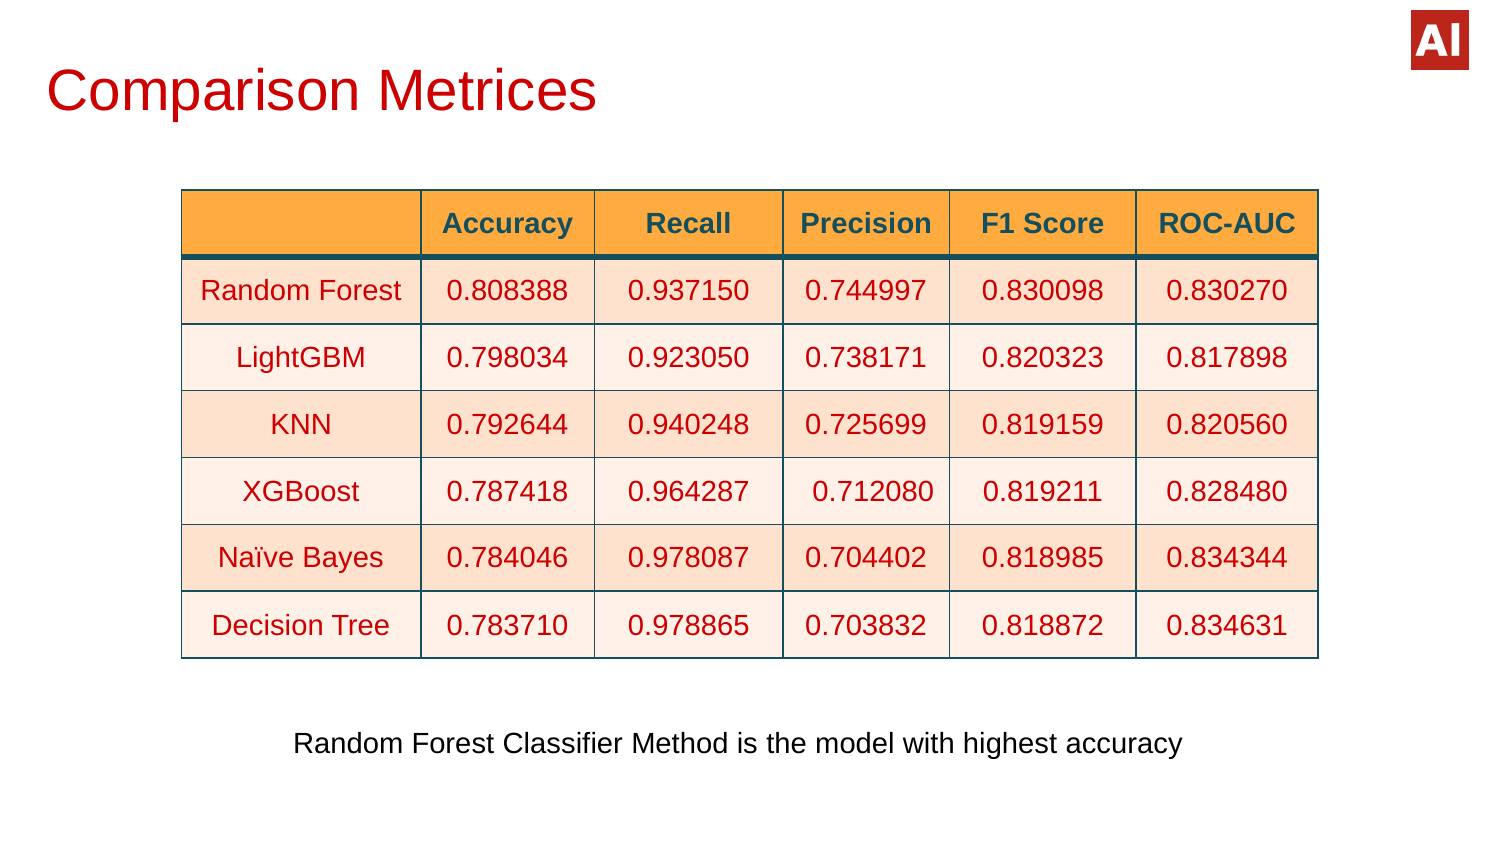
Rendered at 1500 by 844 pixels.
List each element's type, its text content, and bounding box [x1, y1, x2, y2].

table_cell 0.819159 [950, 391, 1135, 457]
table_header Precision [784, 191, 949, 254]
table_cell 0.817898 [1137, 325, 1317, 390]
text_box Random Forest Classifier Method is the model with highest accuracy [278, 717, 1199, 767]
picture [1411, 10, 1469, 70]
table_cell XGBoost [182, 458, 420, 524]
table_cell 0.818872 [950, 592, 1135, 657]
table_cell 0.937150 [595, 260, 782, 323]
table_cell 0.784046 [422, 525, 594, 590]
table_cell 0.978087 [595, 525, 782, 590]
table_cell 0.738171 [784, 325, 949, 390]
table_cell 0.834631 [1137, 592, 1317, 657]
table_cell 0.830098 [950, 260, 1135, 323]
table_cell Naïve Bayes [182, 525, 420, 590]
table_header [182, 191, 420, 254]
table_cell 0.798034 [422, 325, 594, 390]
table_header Accuracy [422, 191, 594, 254]
table_header Recall [595, 191, 782, 254]
table_cell 0.704402 [784, 525, 949, 590]
table_cell 0.828480 [1137, 458, 1317, 524]
table_header ROC-AUC [1137, 191, 1317, 254]
table_cell 0.820323 [950, 325, 1135, 390]
table_cell Decision Tree [182, 592, 420, 657]
table_cell LightGBM [182, 325, 420, 390]
table_cell 0.725699 [784, 391, 949, 457]
table_cell 0.783710 [422, 592, 594, 657]
table_cell 0.978865 [595, 592, 782, 657]
table_cell 0.964287 [595, 458, 782, 524]
table_cell 0.940248 [595, 391, 782, 457]
table_cell 0.834344 [1137, 525, 1317, 590]
table_cell 0.819211 [950, 458, 1135, 524]
table_cell 0.830270 [1137, 260, 1317, 323]
table_cell 0.744997 [784, 260, 949, 323]
title Comparison Metrices [31, 37, 1430, 132]
table_cell 0.712080 [784, 458, 949, 524]
table_cell 0.792644 [422, 391, 594, 457]
table_header F1 Score [950, 191, 1135, 254]
table_cell 0.923050 [595, 325, 782, 390]
table_cell KNN [182, 391, 420, 457]
table_cell 0.818985 [950, 525, 1135, 590]
table_cell Random Forest [182, 260, 420, 323]
table_cell 0.808388 [422, 260, 594, 323]
table_cell 0.787418 [422, 458, 594, 524]
table_cell 0.703832 [784, 592, 949, 657]
table_cell 0.820560 [1137, 391, 1317, 457]
